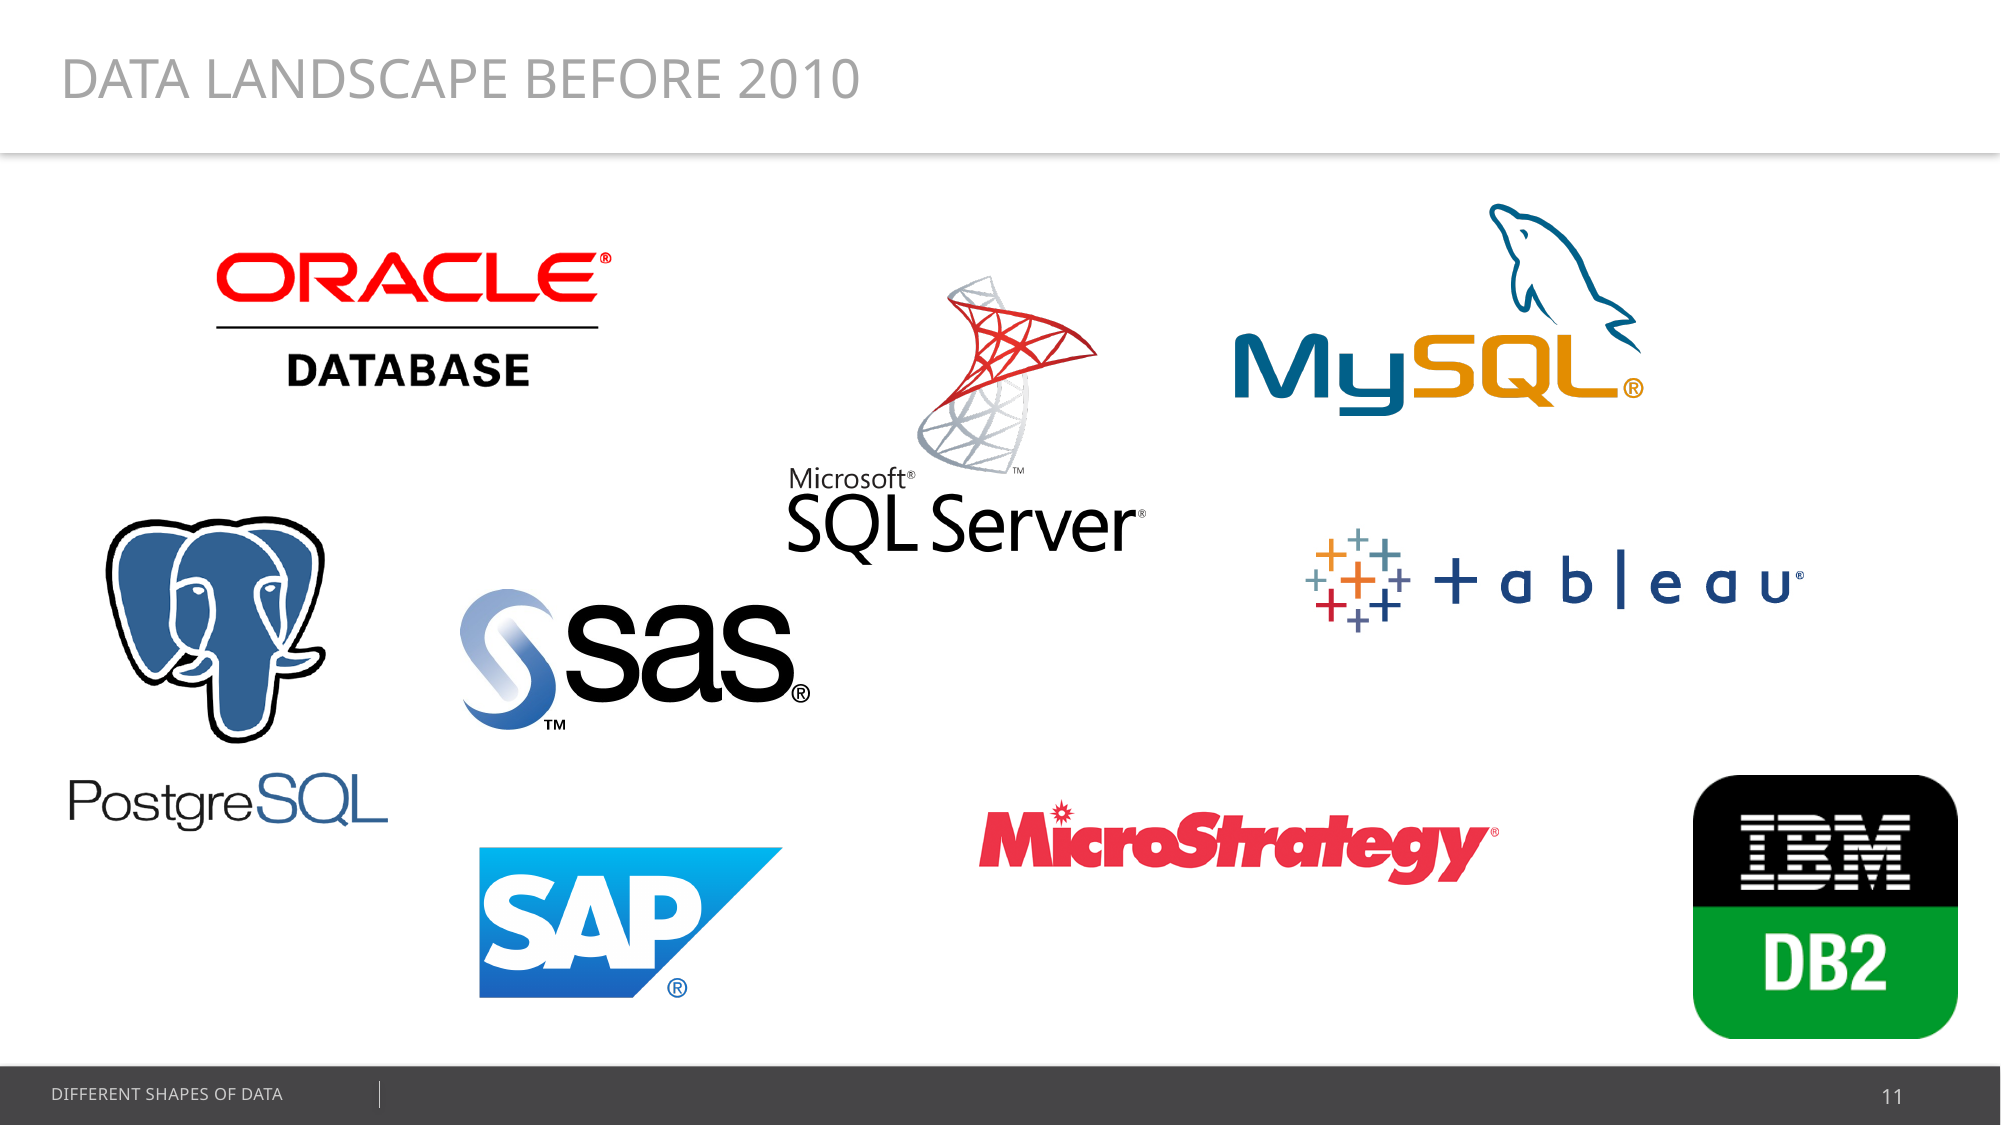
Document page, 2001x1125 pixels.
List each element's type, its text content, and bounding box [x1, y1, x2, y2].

list DATA LANDSCAPE BEFORE 2010 [0, 0, 2000, 153]
picture [1266, 518, 1840, 640]
picture [786, 273, 1149, 568]
picture [166, 210, 650, 409]
picture [38, 498, 409, 838]
picture [459, 589, 810, 730]
picture [960, 768, 1520, 918]
picture [475, 842, 787, 1002]
picture [1234, 203, 1644, 416]
picture [1693, 775, 1958, 1039]
